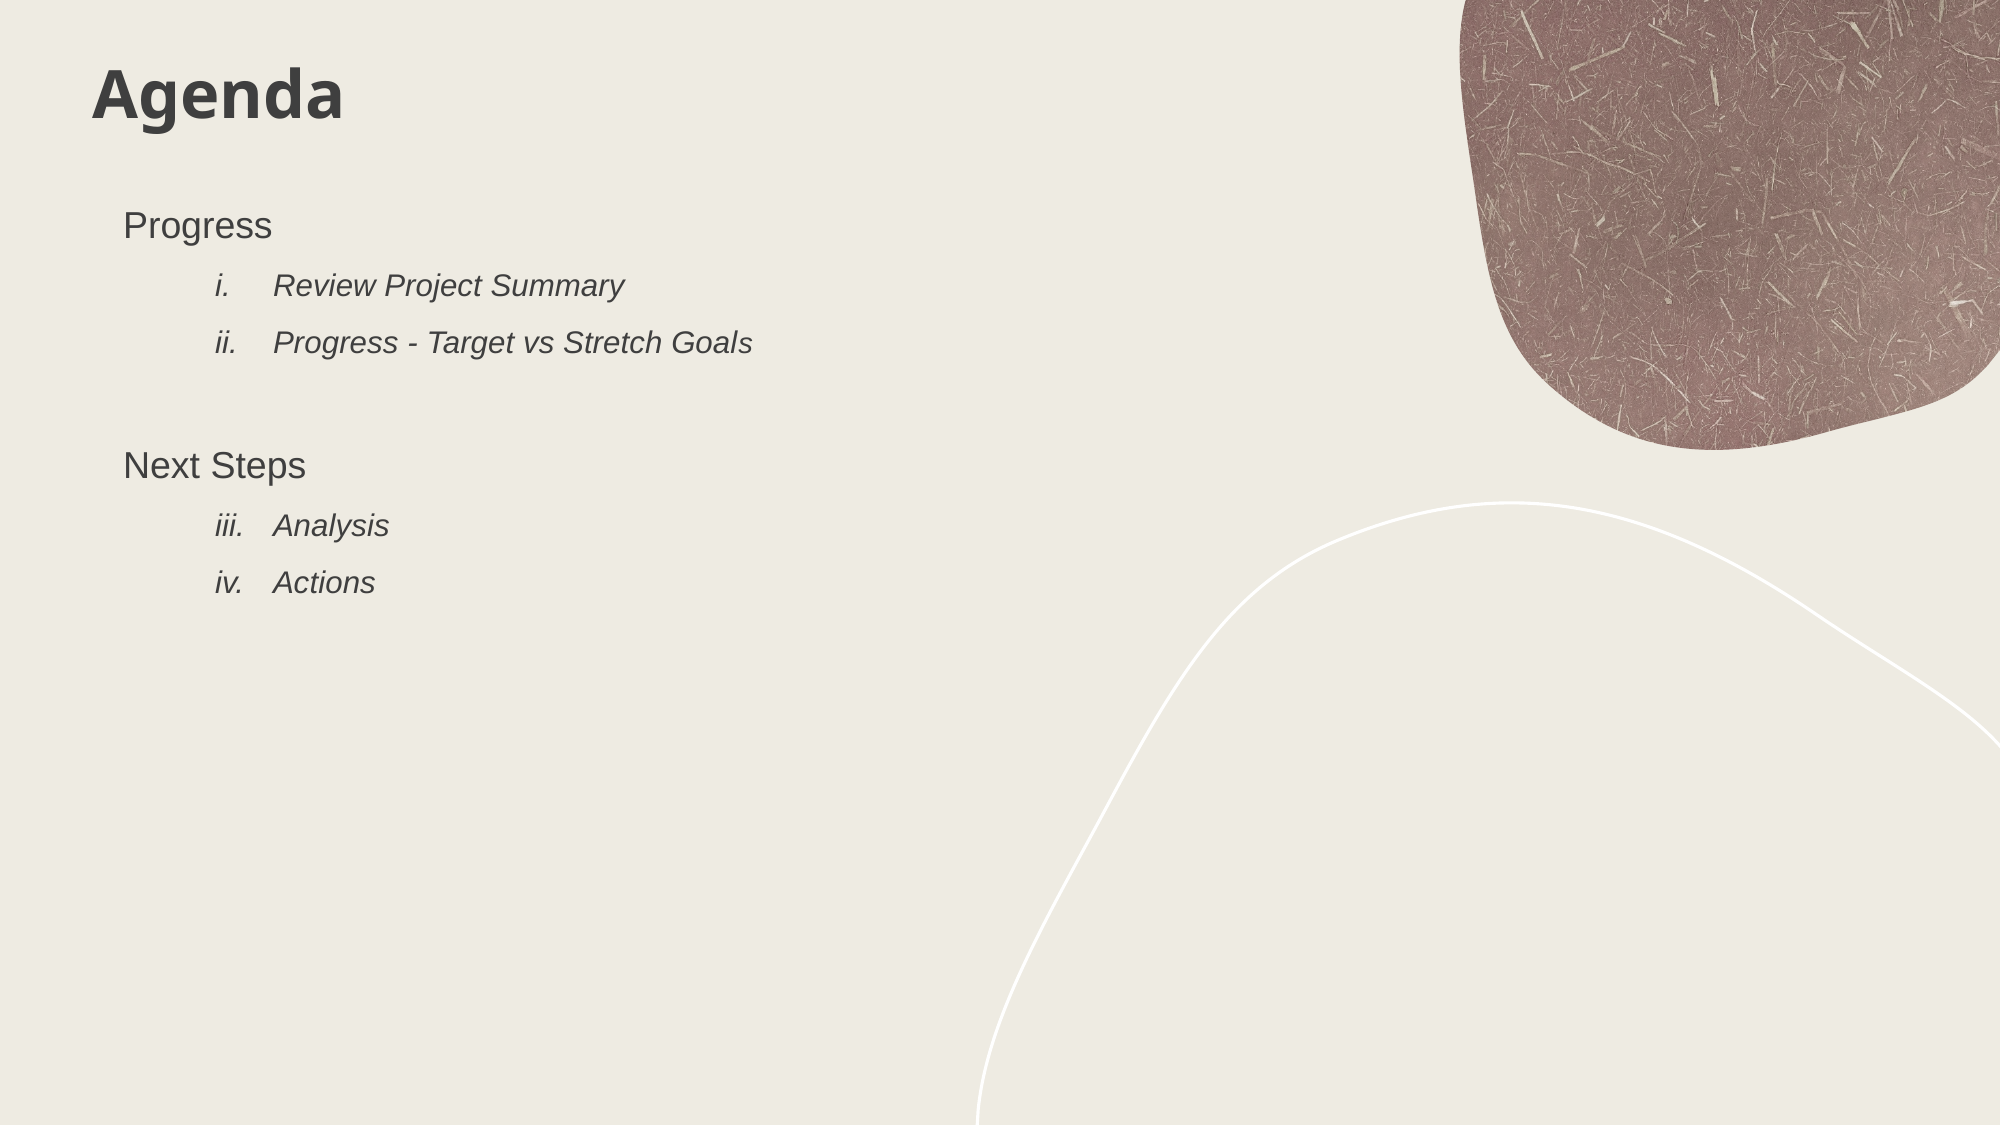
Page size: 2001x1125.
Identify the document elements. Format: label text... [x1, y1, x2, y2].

title Agenda [74, 41, 918, 147]
list Progress Review Project Summary Progress - Target vs Stretch Goals Next Steps Analysis Actions [105, 165, 949, 1057]
picture [1459, 0, 2000, 450]
